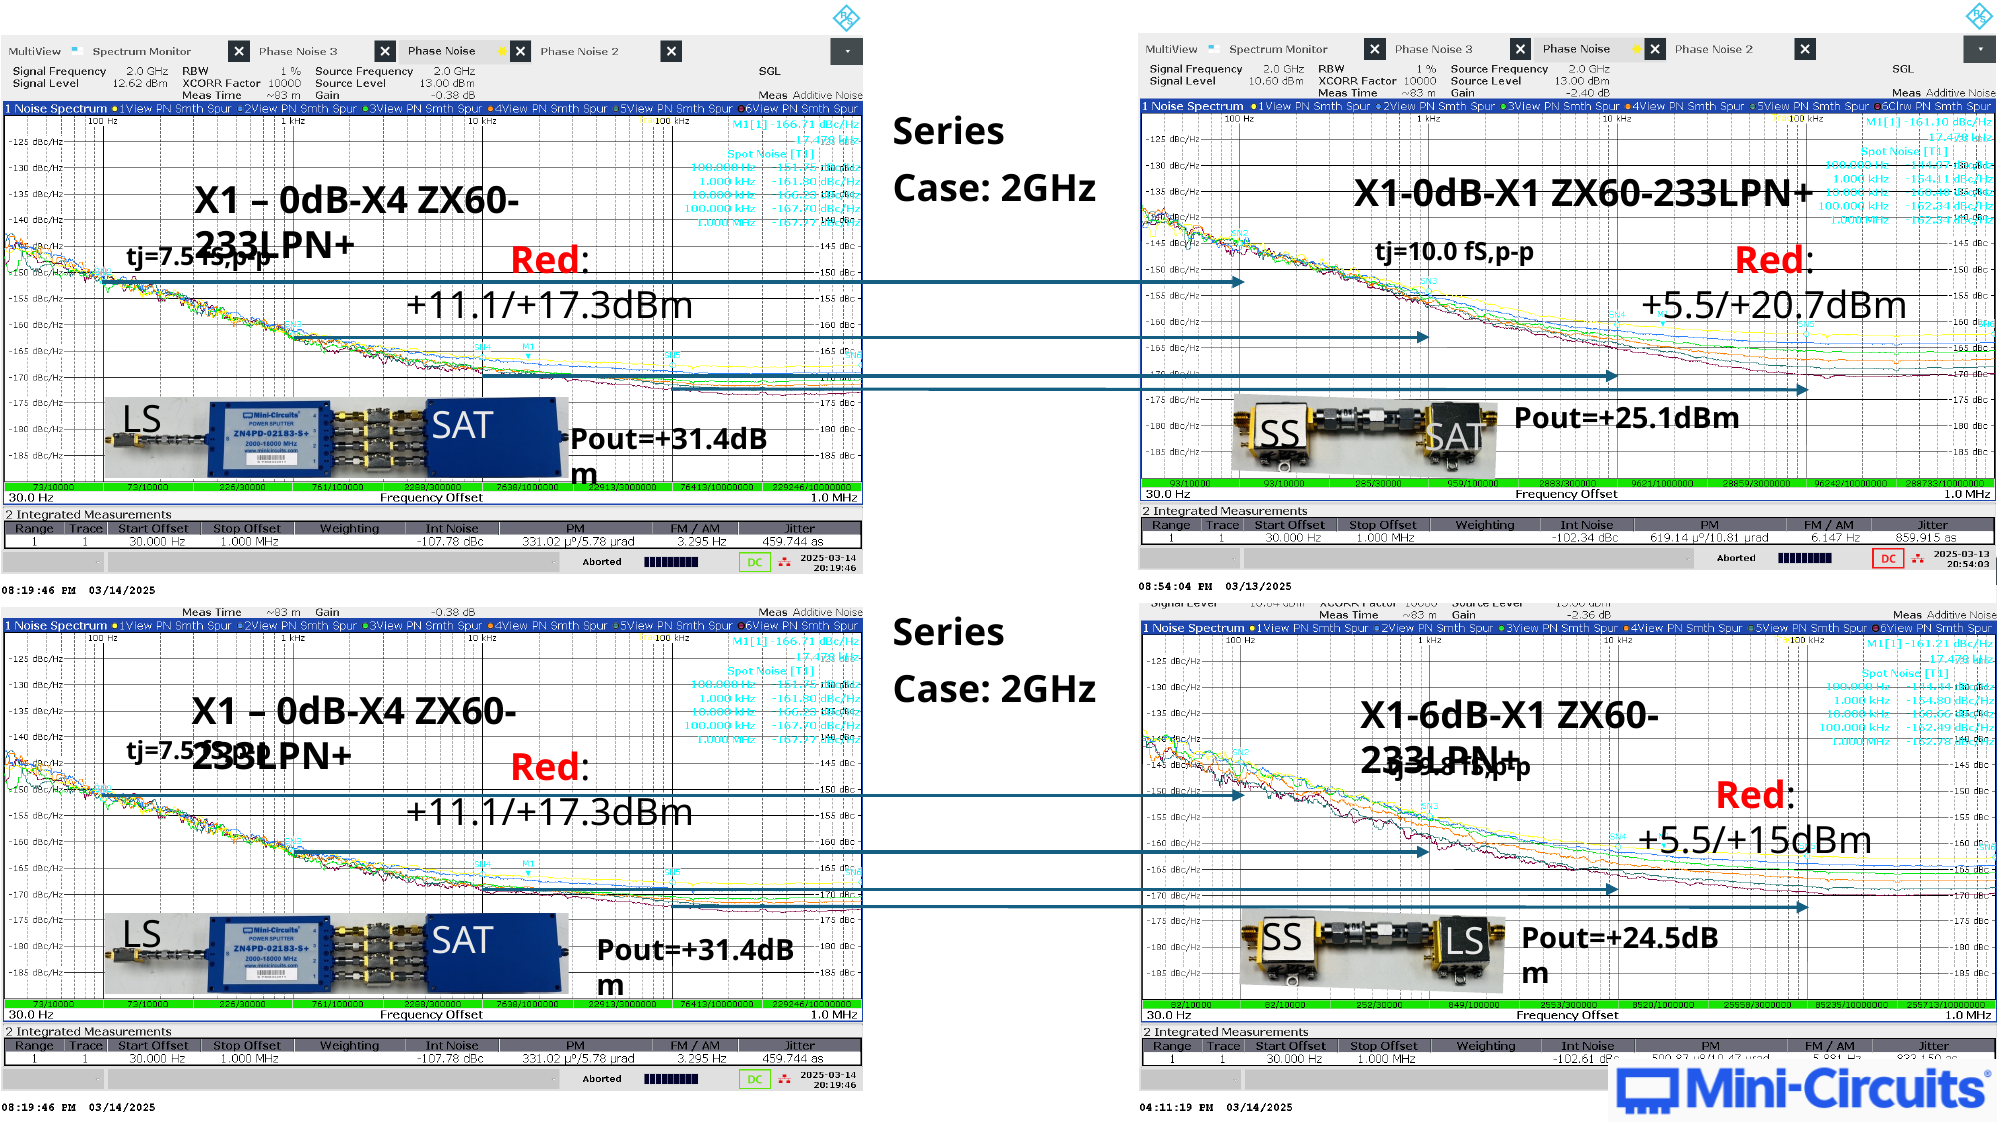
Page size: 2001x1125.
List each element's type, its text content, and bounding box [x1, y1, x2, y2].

text_box Series Case: 2GHz [863, 99, 1138, 217]
text_box Series Case: 2GHz [863, 600, 1139, 718]
picture [1138, 0, 1997, 1125]
picture [0, 0, 863, 1125]
